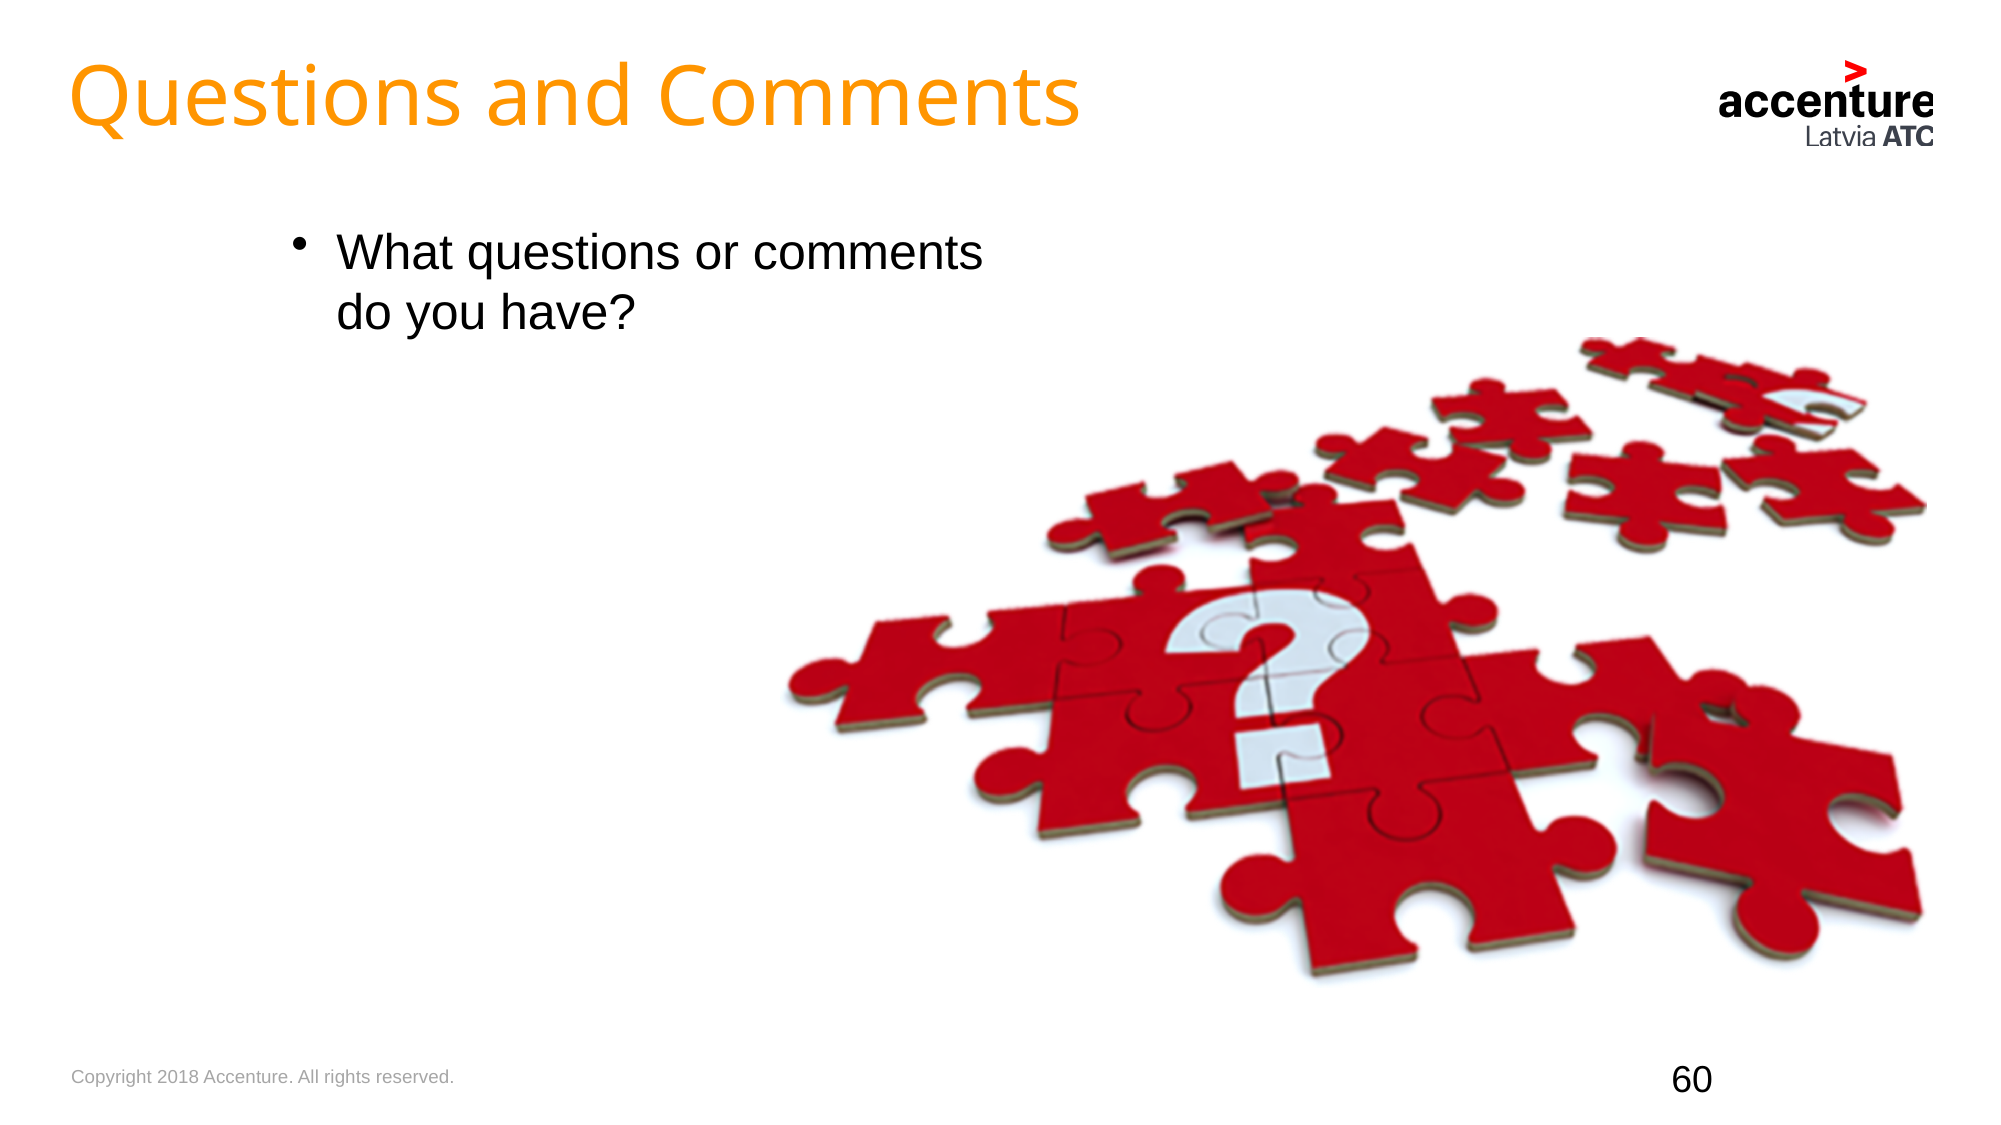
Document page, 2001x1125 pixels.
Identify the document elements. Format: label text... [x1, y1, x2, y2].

text_box 60 [1449, 1062, 1728, 1107]
title Questions and Comments [67, 61, 1316, 226]
picture [780, 336, 1927, 988]
text_box What questions or comments do you have? [276, 212, 1664, 1088]
